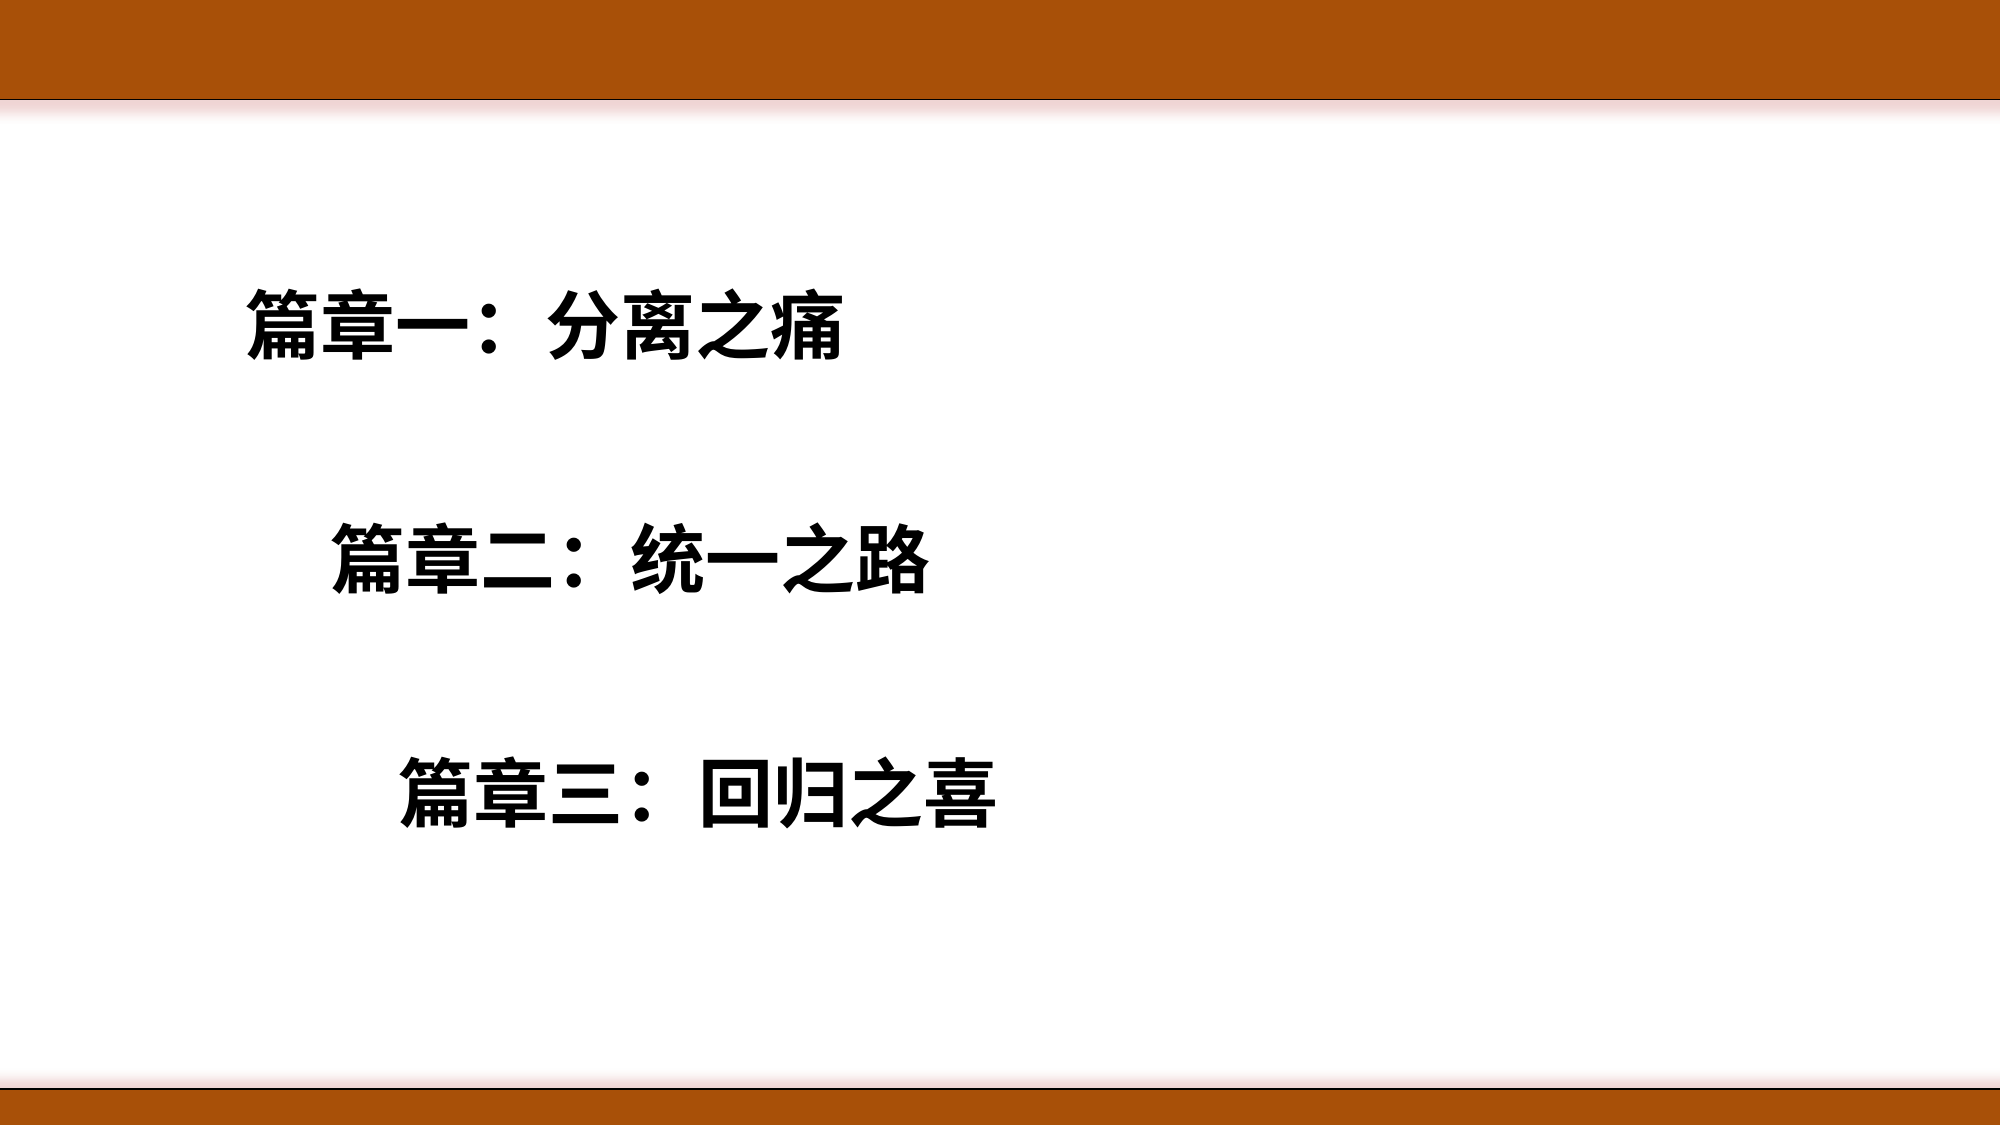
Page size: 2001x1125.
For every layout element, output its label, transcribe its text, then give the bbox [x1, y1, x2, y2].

text_box [0, 1088, 2000, 1125]
text_box [0, 0, 2000, 100]
text_box 篇章一：分离之痛 篇章二：统一之路 篇章三：回归之喜 [231, 244, 1714, 844]
